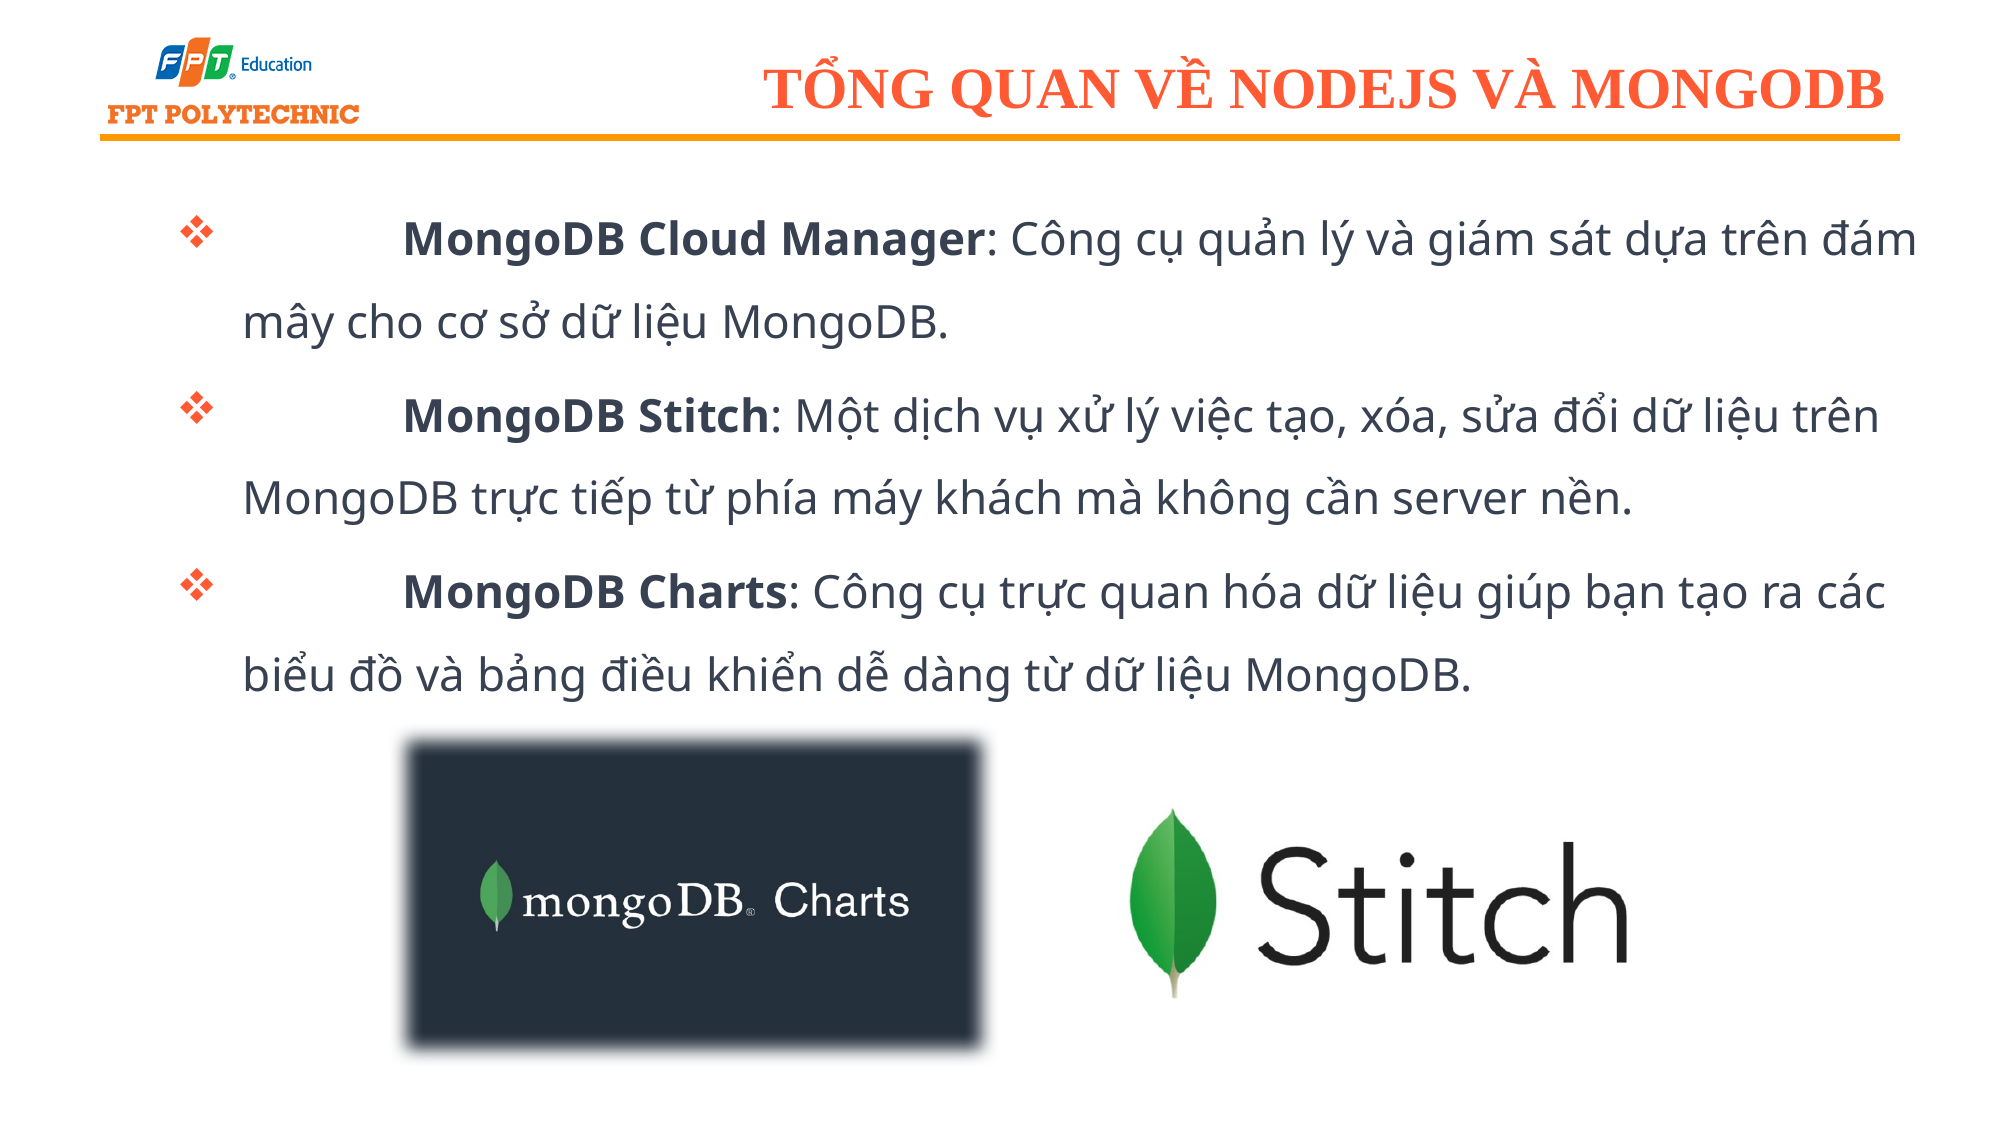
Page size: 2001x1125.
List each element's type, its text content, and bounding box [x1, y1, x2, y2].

picture [99, 135, 367, 143]
picture [388, 722, 1001, 1067]
picture [1090, 710, 1675, 1125]
list MongoDB Cloud Manager: Công cụ quản lý và giám sát dựa trên đám mây cho cơ sở dữ liệu MongoDB. MongoDB Stitch: Một dịch vụ xử lý việc tạo, xóa, sửa đổi dữ liệu trên MongoDB trực tiếp từ phía máy khách mà không cần server nền. MongoDB Charts: Công cụ trực quan hóa dữ liệu giúp bạn tạo ra các biểu đồ và bảng điều khiển dễ dàng từ dữ liệu MongoDB. [77, 174, 1974, 1080]
picture [99, 25, 367, 134]
title Tổng quan về nodejs và mongodb [366, 45, 1900, 125]
